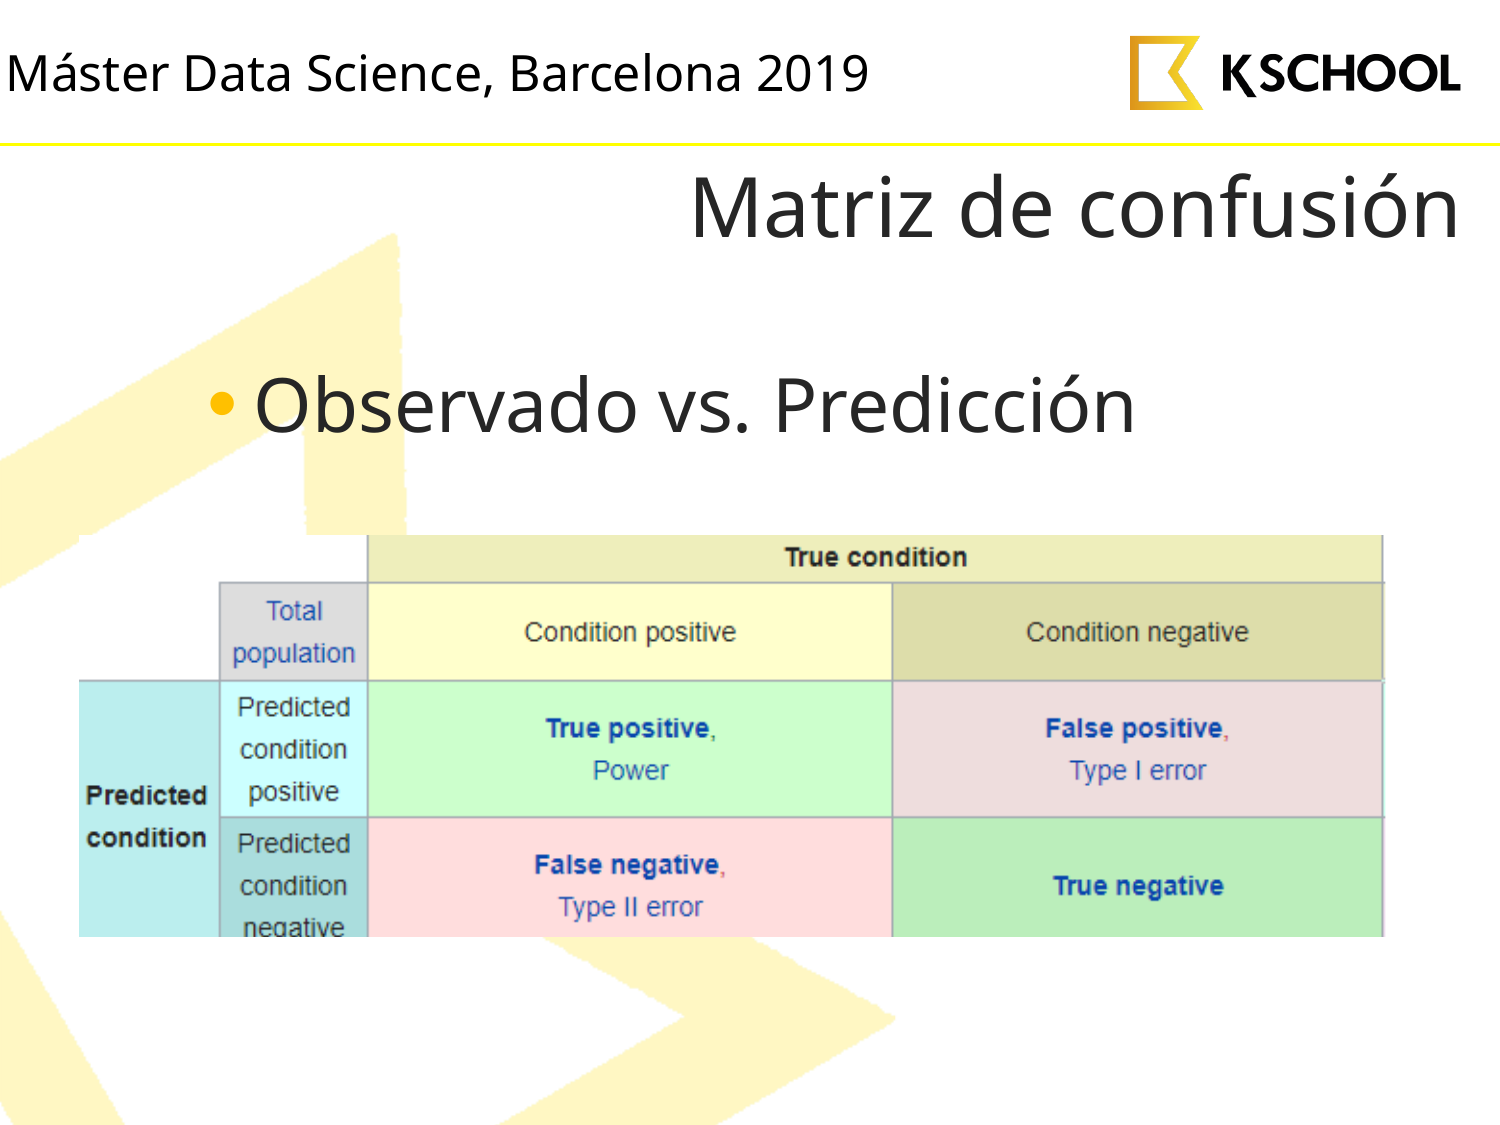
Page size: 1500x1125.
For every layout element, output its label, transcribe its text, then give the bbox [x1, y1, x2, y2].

list Observado vs. Predicción [192, 350, 1308, 535]
picture [0, 188, 1386, 1125]
title Matriz de confusión [502, 147, 1478, 268]
picture [1121, 23, 1473, 120]
